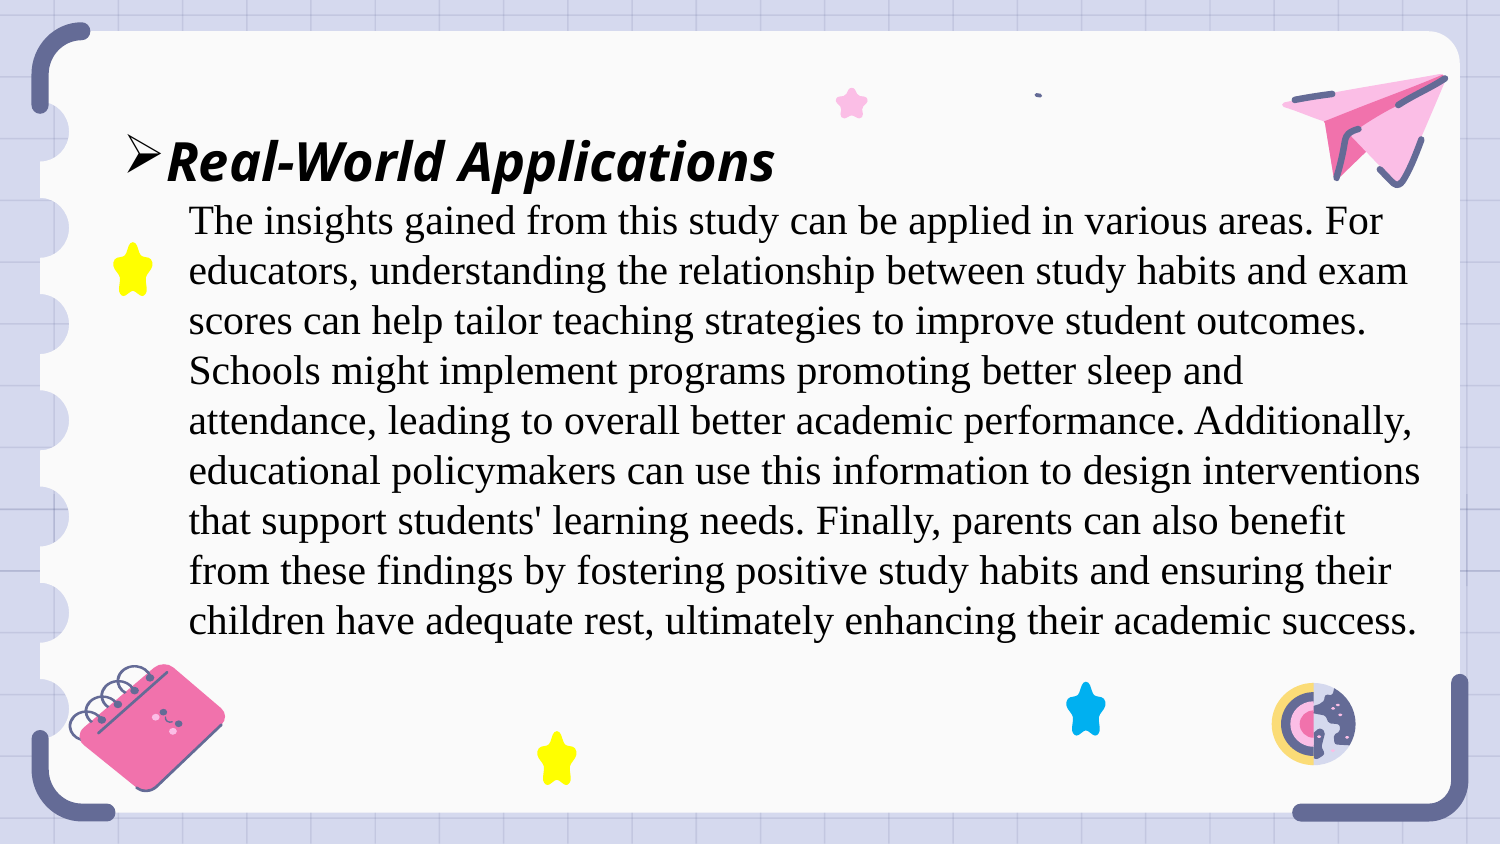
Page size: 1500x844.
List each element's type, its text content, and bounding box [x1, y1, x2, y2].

text_box [537, 731, 577, 786]
text_box [835, 87, 868, 119]
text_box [1271, 682, 1356, 766]
text_box [1066, 681, 1106, 736]
text_box [1034, 93, 1043, 98]
text_box Real-World Applications The insights gained from this study can be applied in various areas. For educators, understanding the relationship between study habits and exam scores can help tailor teaching strategies to improve student outcomes. Schools might implement programs promoting better sleep and attendance, leading to overall better academic performance. Additionally, educational policymakers can use this information to design interventions that support students' learning needs. Finally, parents can also benefit from these findings by fostering positive study habits and ensuring their children have adequate rest, ultimately enhancing their academic success. [108, 120, 1450, 651]
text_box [1281, 73, 1449, 189]
text_box [113, 242, 153, 297]
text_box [67, 663, 227, 793]
